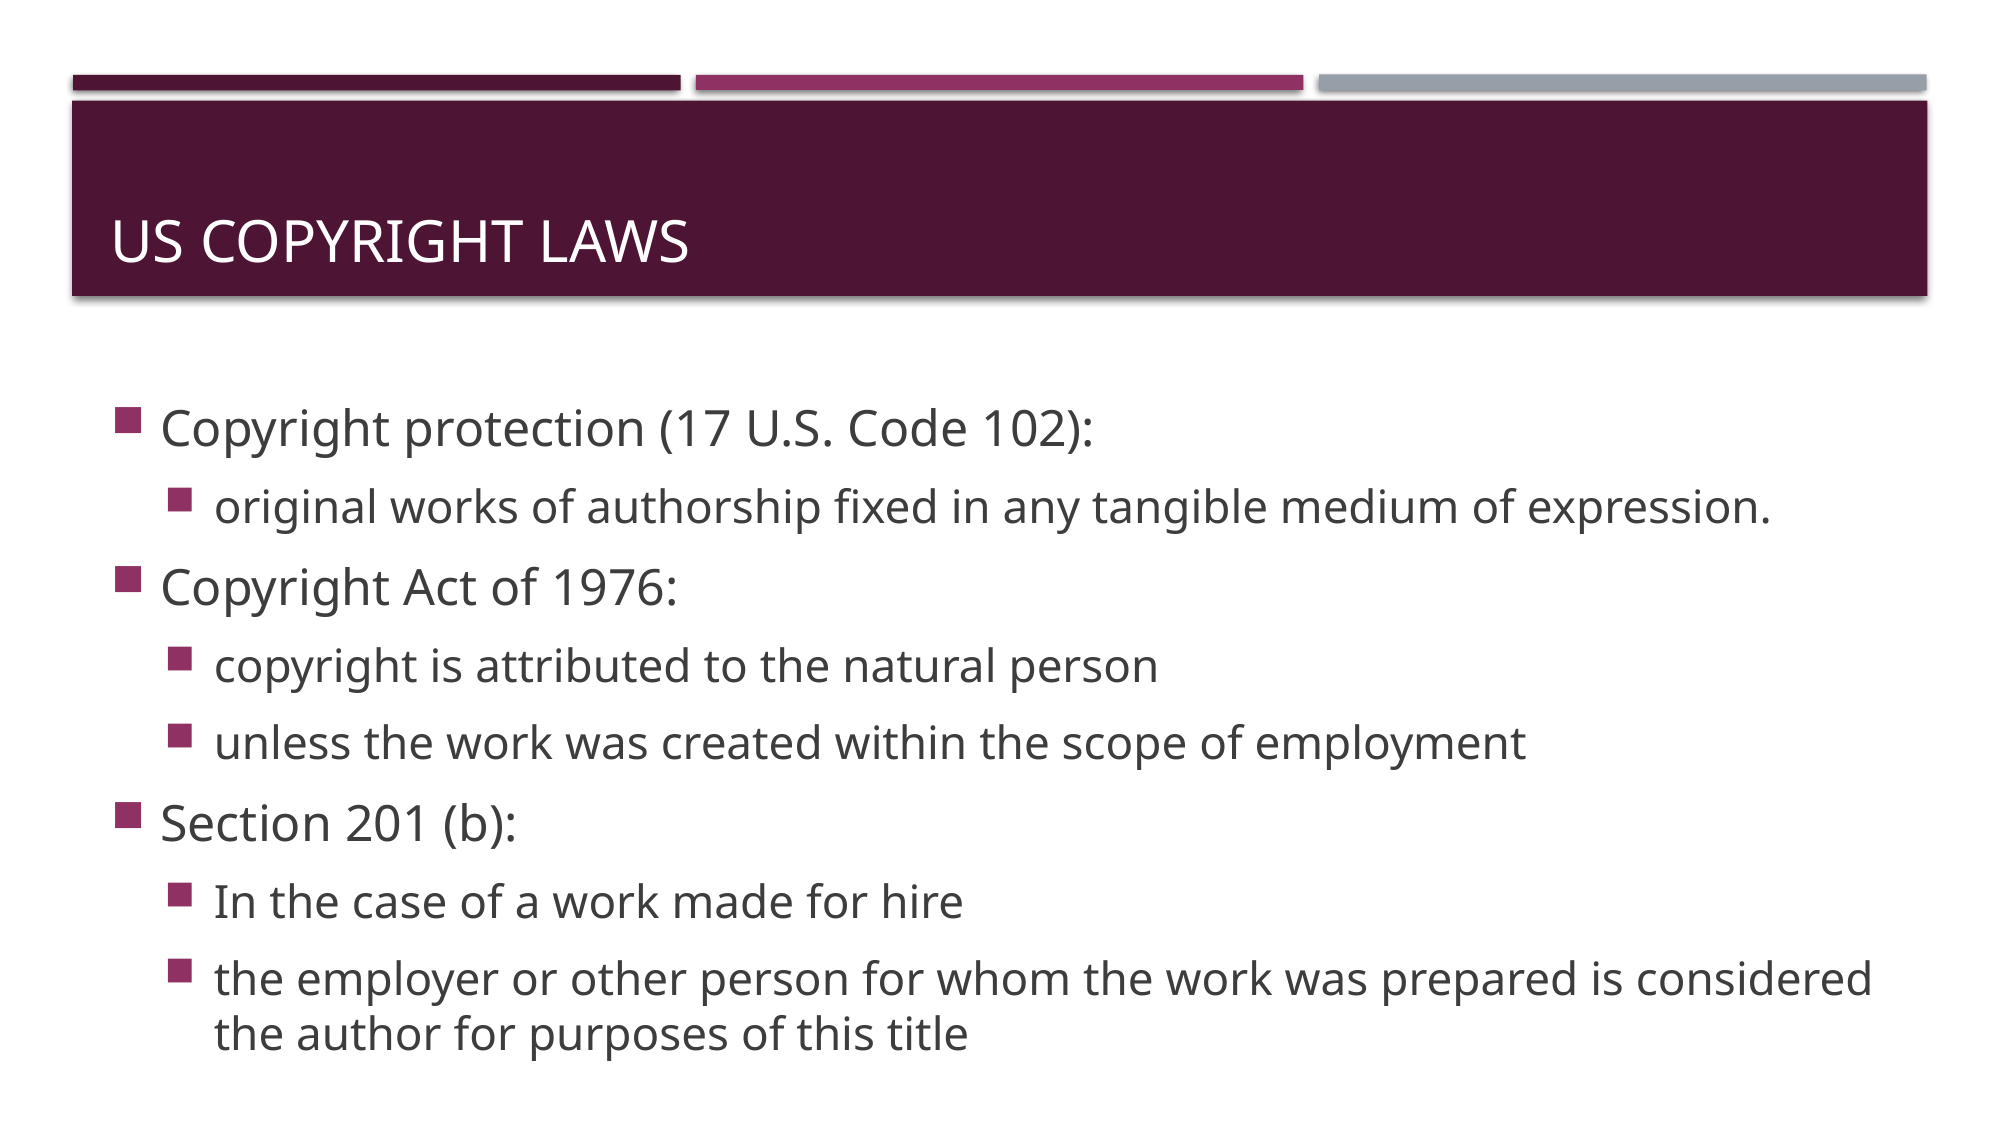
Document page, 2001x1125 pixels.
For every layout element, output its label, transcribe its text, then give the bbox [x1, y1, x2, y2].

title US COPYRIGHT LAWS [95, 115, 1905, 282]
list Copyright protection (17 U.S. Code 102): original works of authorship fixed in any tangible medium of expression. Copyright Act of 1976: copyright is attributed to the natural person unless the work was created within the scope of employment Section 201 (b): In the case of a work made for hire the employer or other person for whom the work was prepared is considered the author for purposes of this title [95, 316, 1905, 1125]
